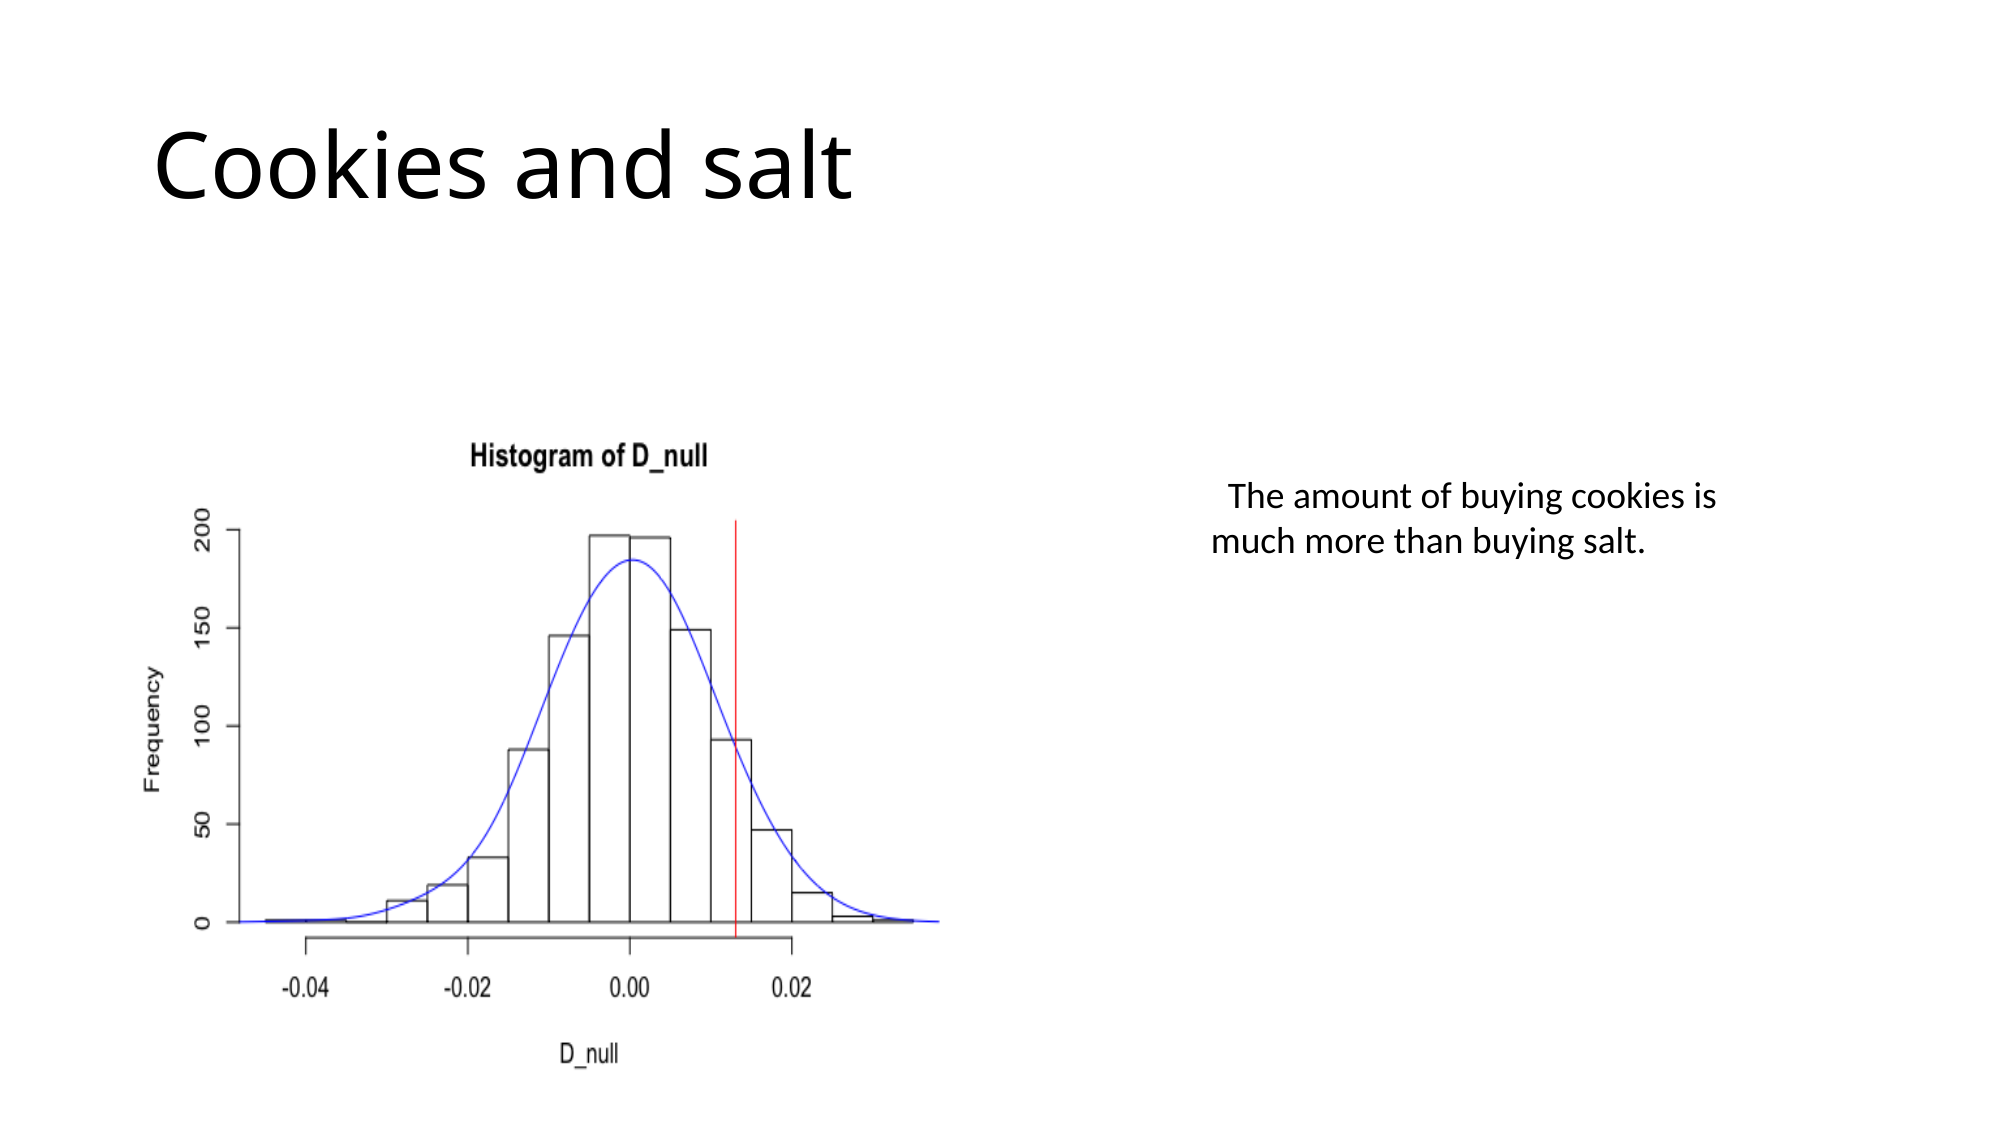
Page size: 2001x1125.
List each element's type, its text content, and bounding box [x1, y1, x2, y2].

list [137, 387, 992, 1104]
title Cookies and salt [137, 59, 1863, 278]
text_box The amount of buying cookies is much more than buying salt. [1196, 463, 1734, 569]
